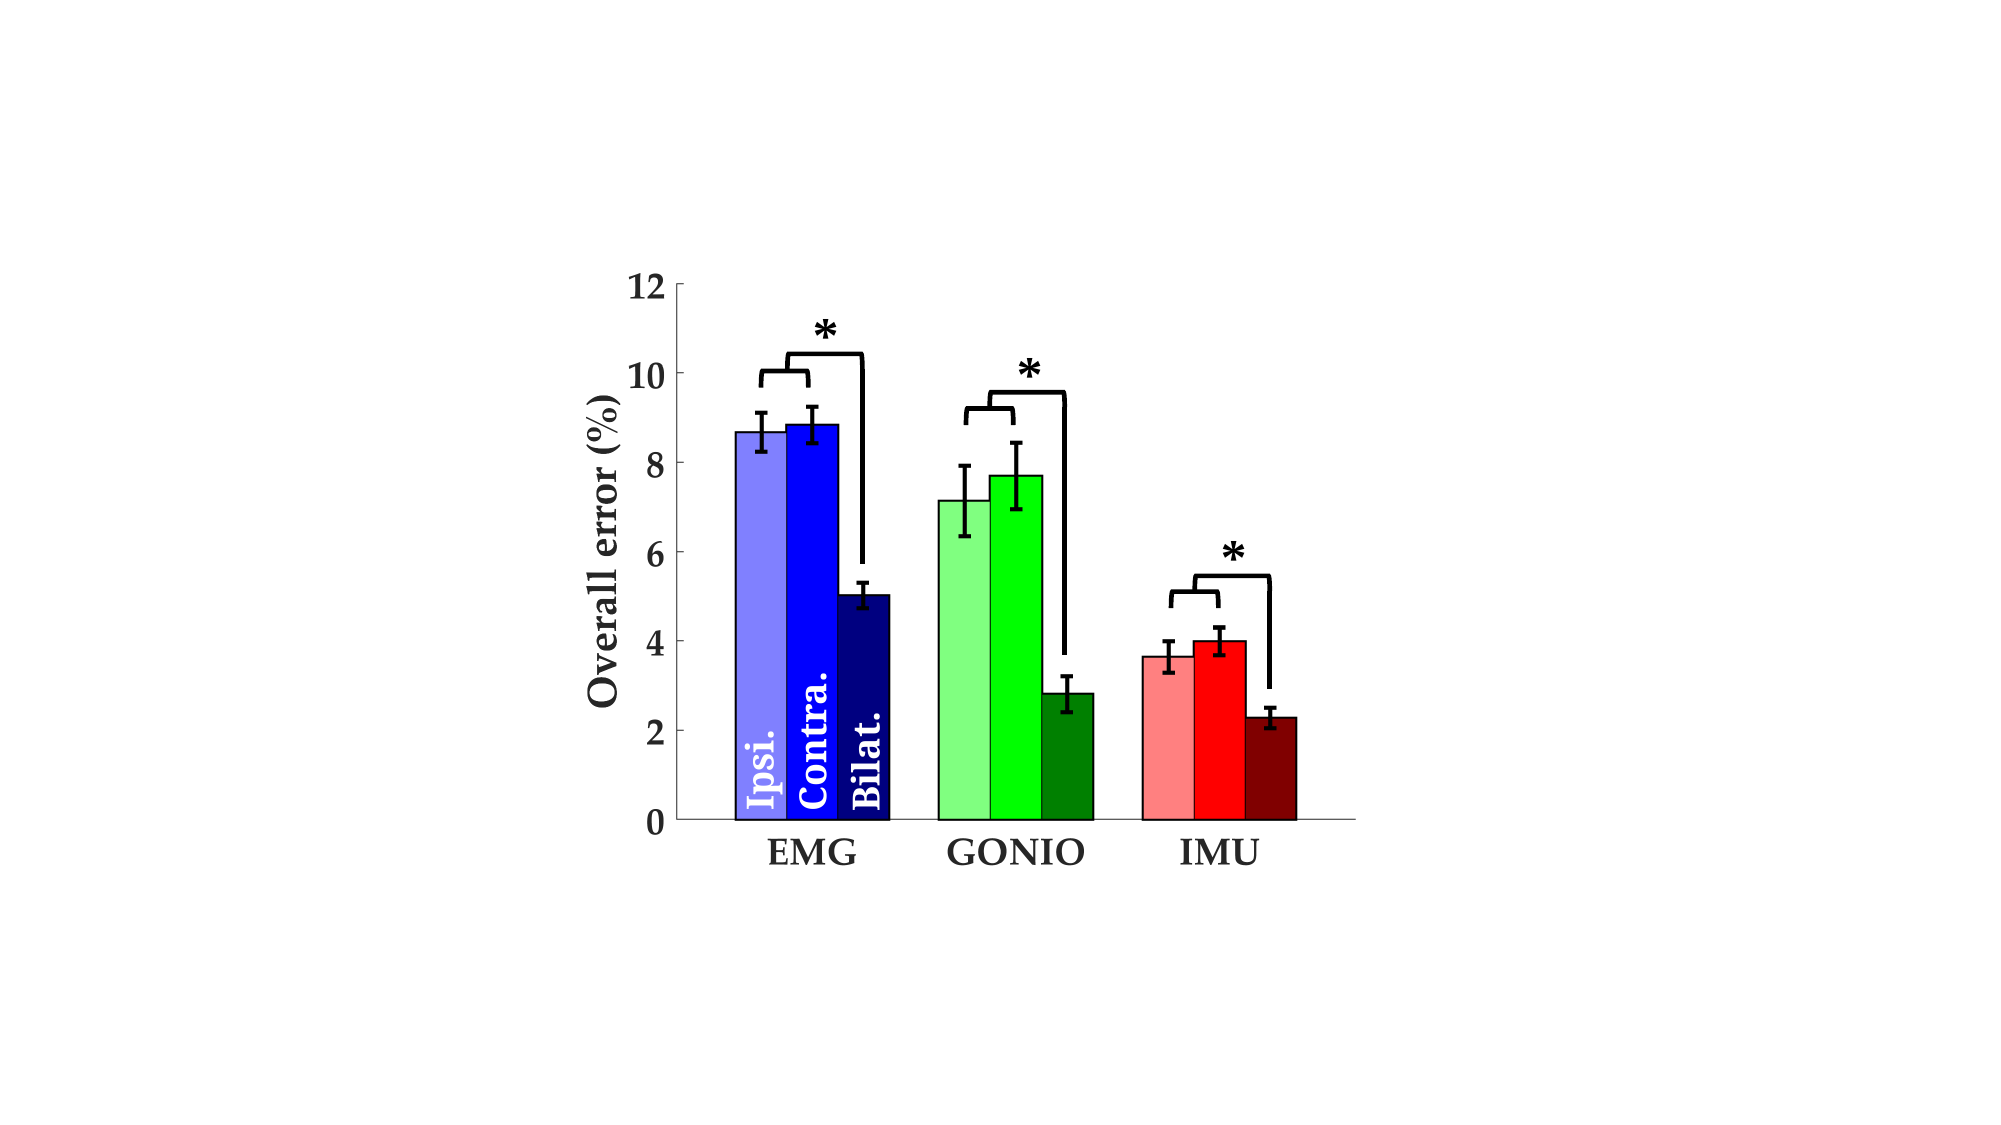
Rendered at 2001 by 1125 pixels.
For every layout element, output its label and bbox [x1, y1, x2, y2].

text_box [562, 234, 1438, 891]
